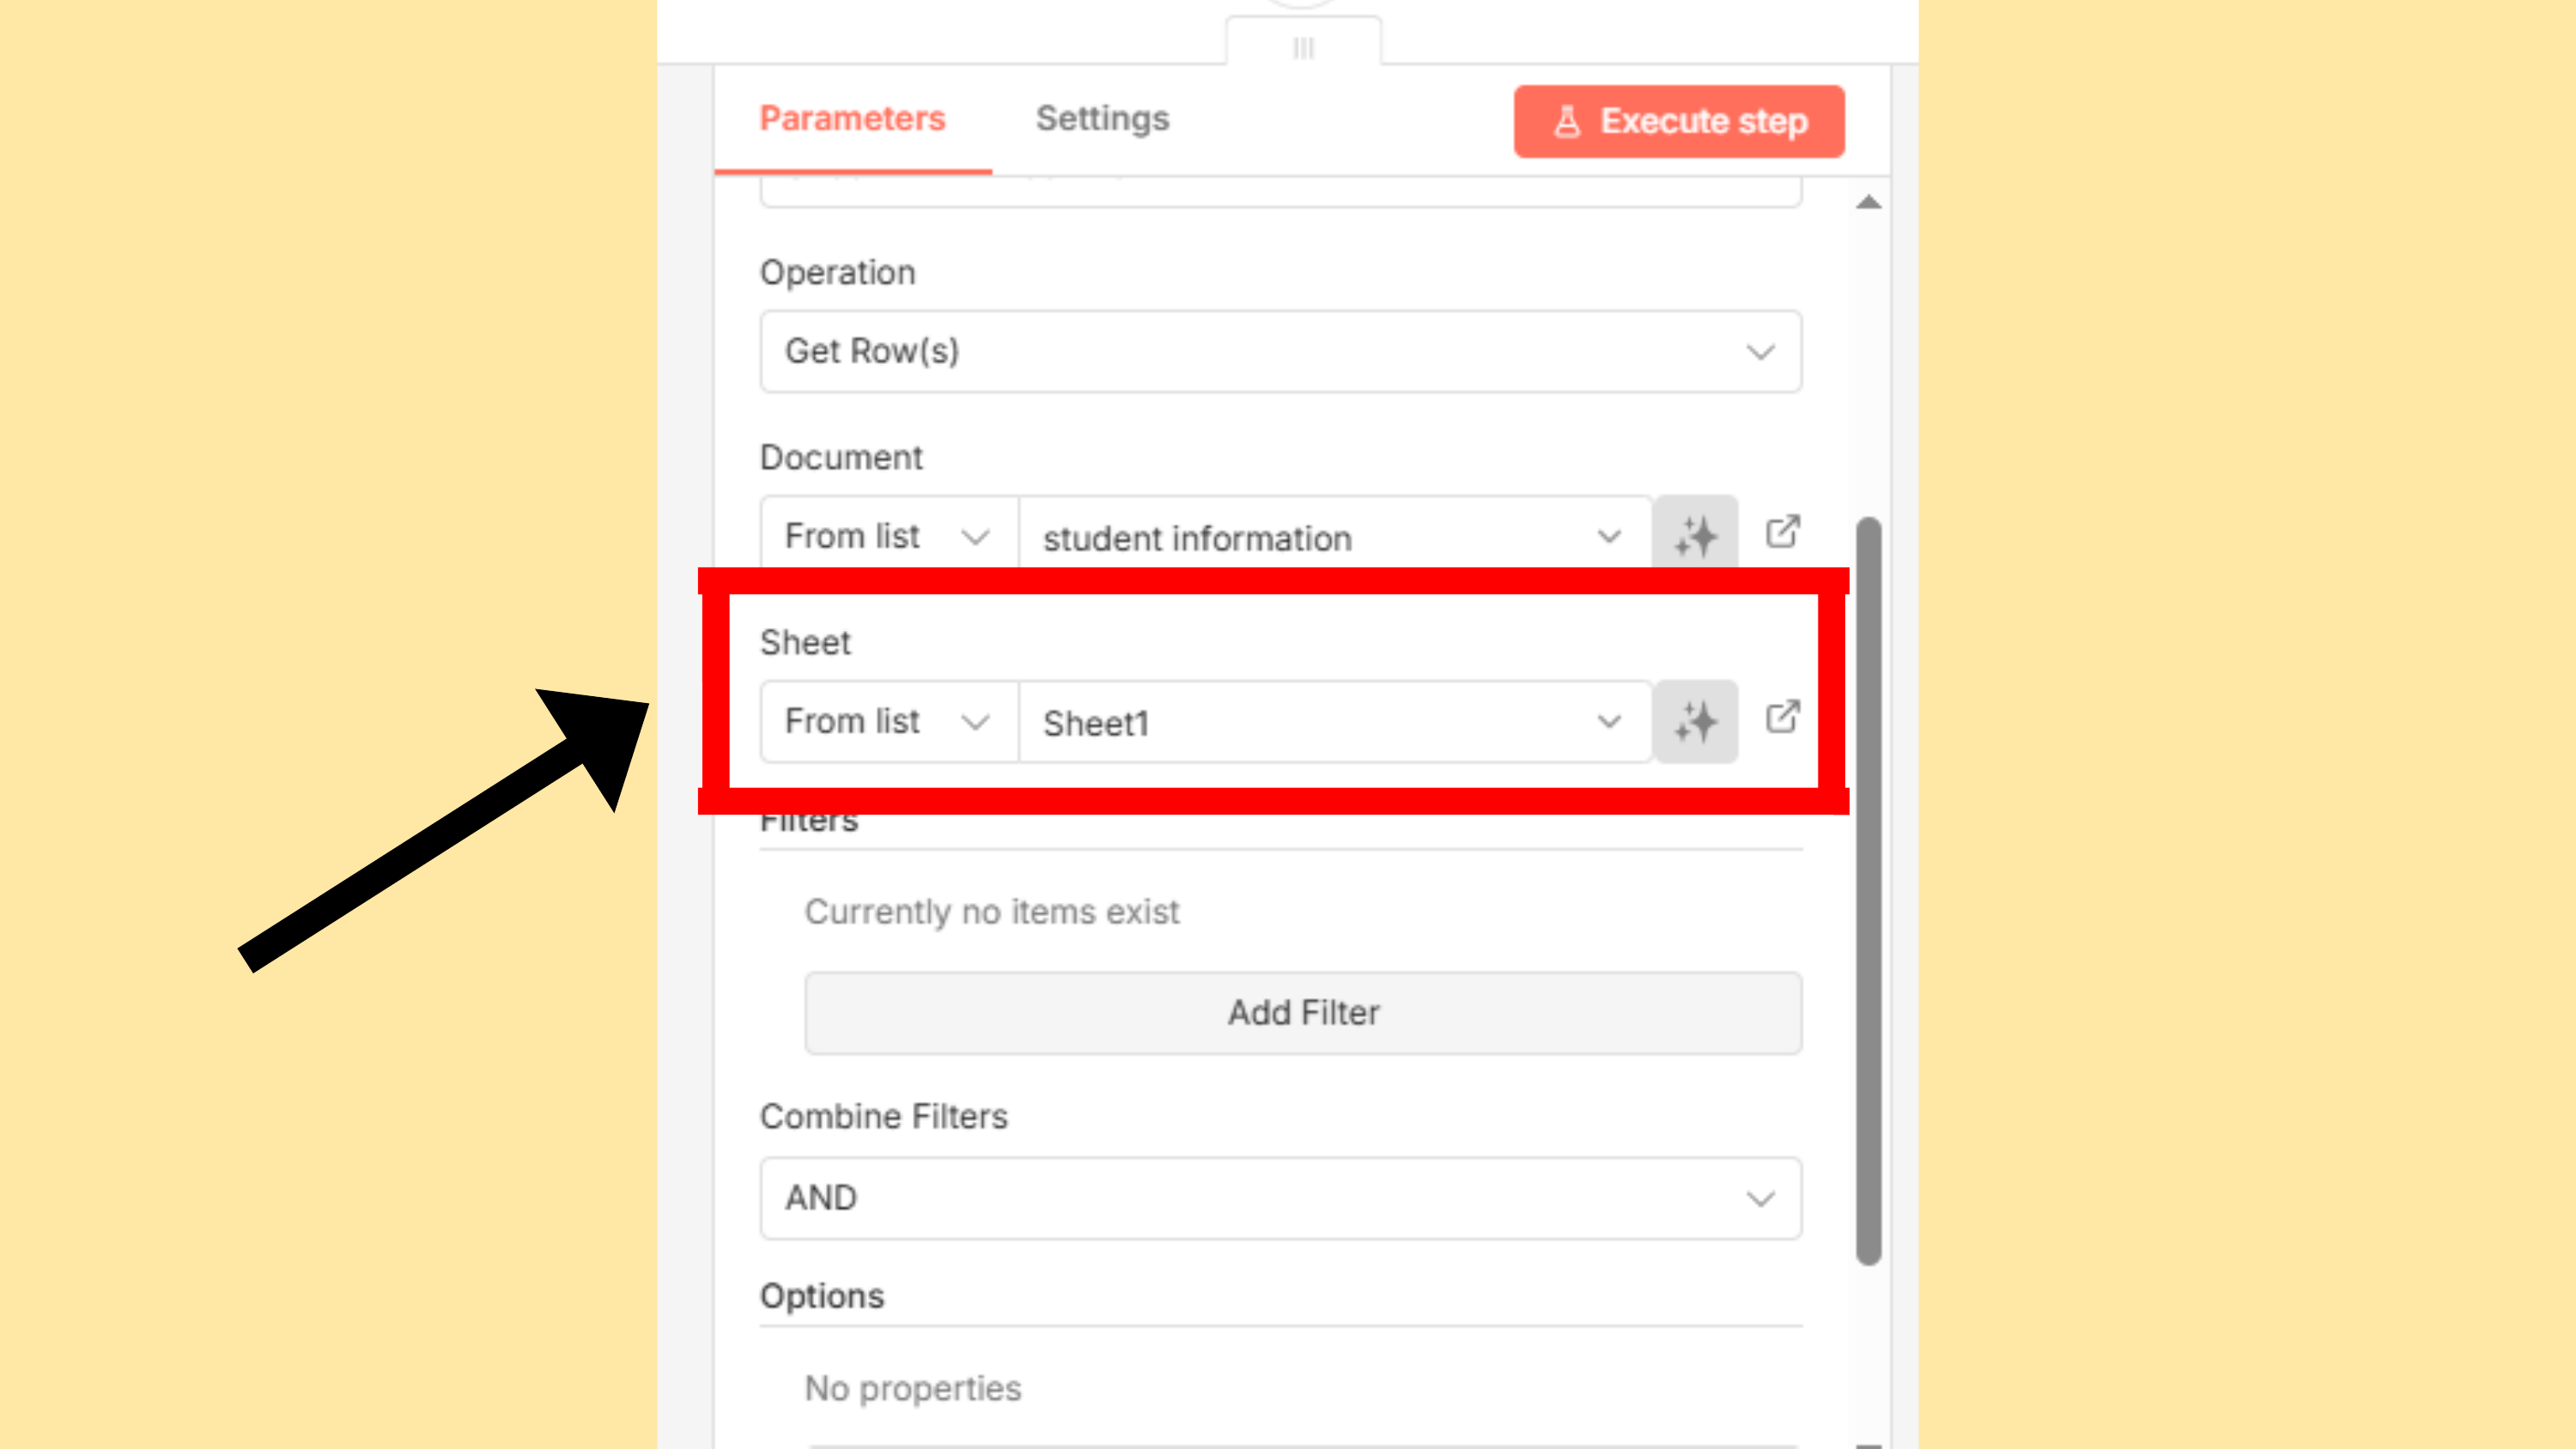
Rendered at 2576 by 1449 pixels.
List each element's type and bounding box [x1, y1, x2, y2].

text_box [245, 701, 650, 961]
text_box [697, 570, 1850, 812]
text_box [657, 0, 1919, 1449]
